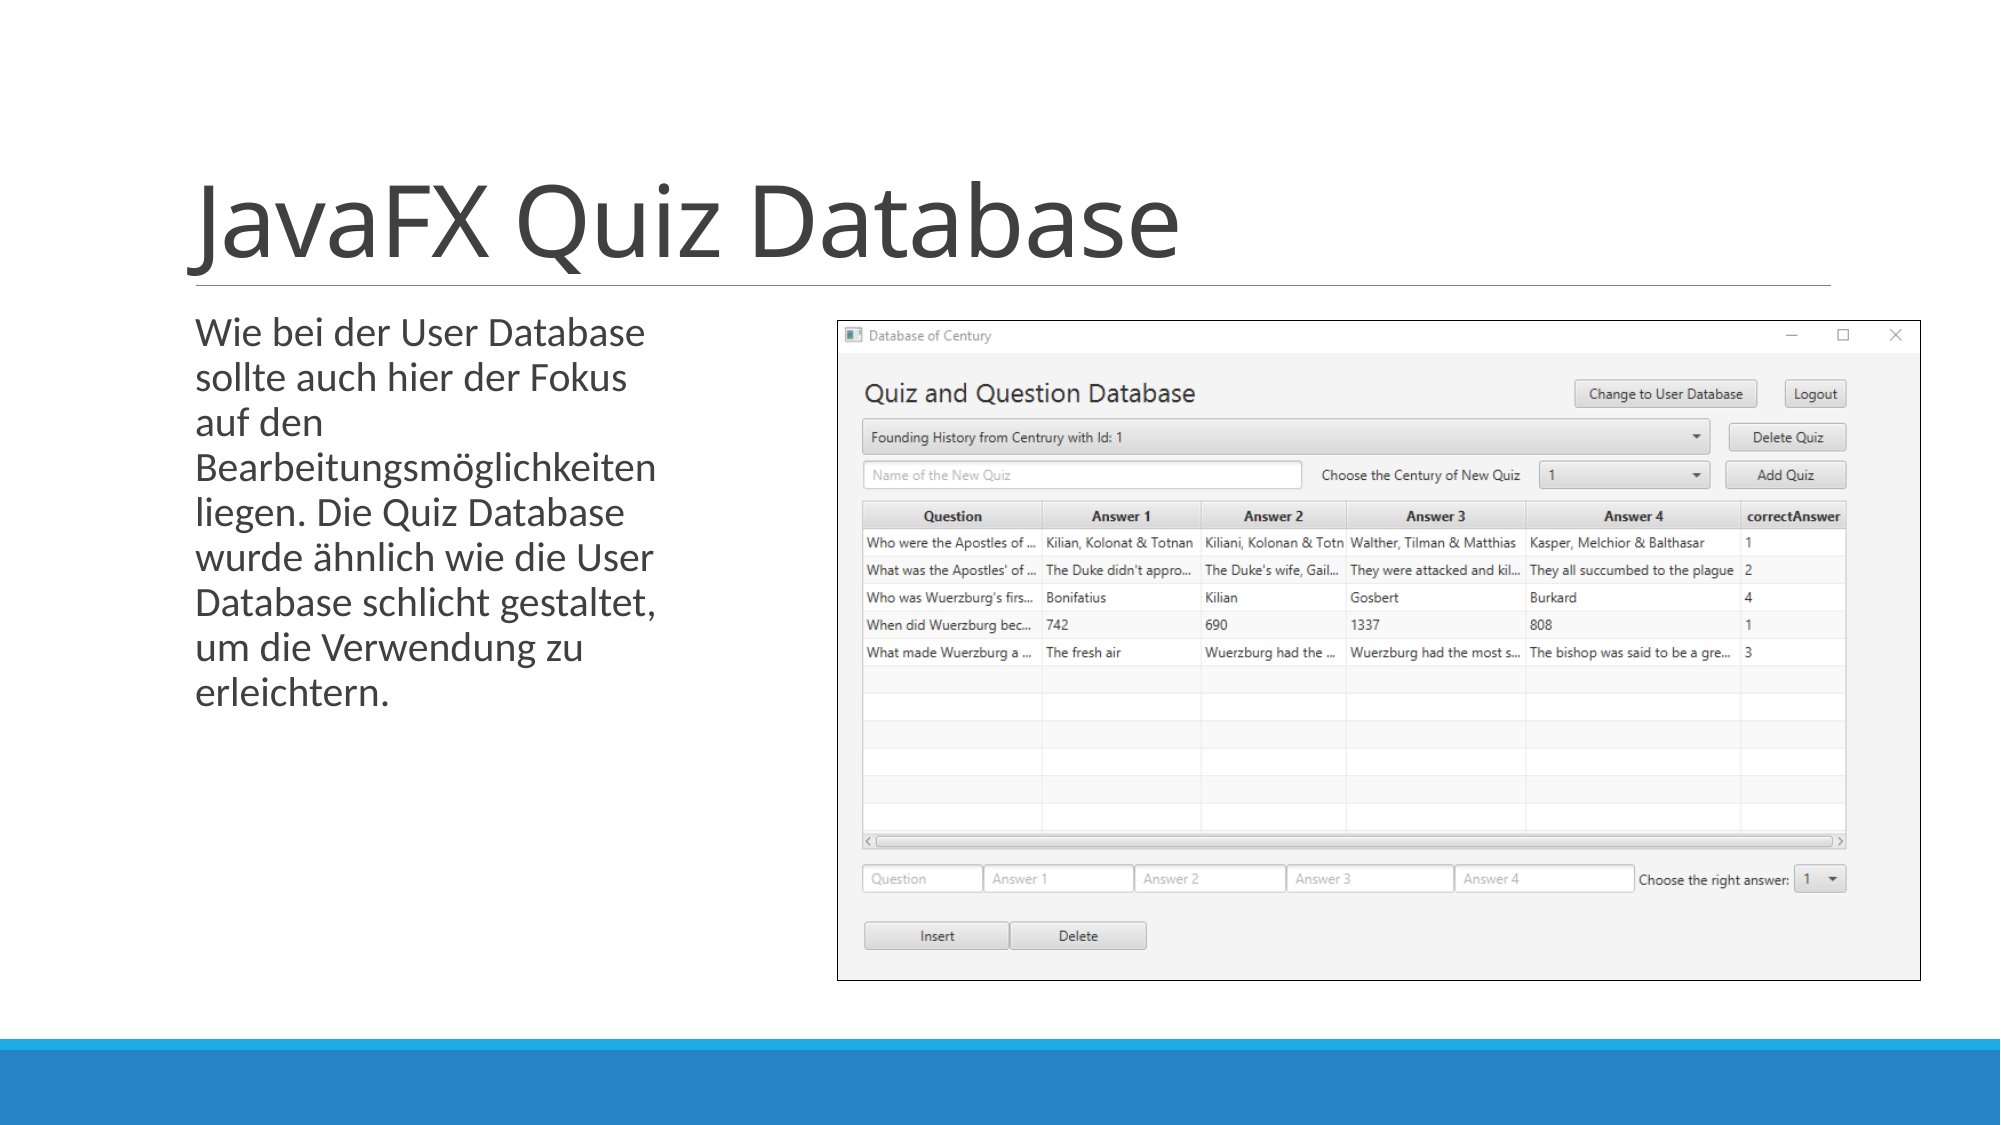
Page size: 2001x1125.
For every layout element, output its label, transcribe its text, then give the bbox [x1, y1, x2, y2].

list Wie bei der User Database sollte auch hier der Fokus auf den Bearbeitungsmöglichkeiten liegen. Die Quiz Database wurde ähnlich wie die User Database schlicht gestaltet, um die Verwendung zu erleichtern. [180, 302, 670, 963]
picture [837, 319, 1921, 981]
title JavaFX Quiz Database [180, 47, 1830, 285]
